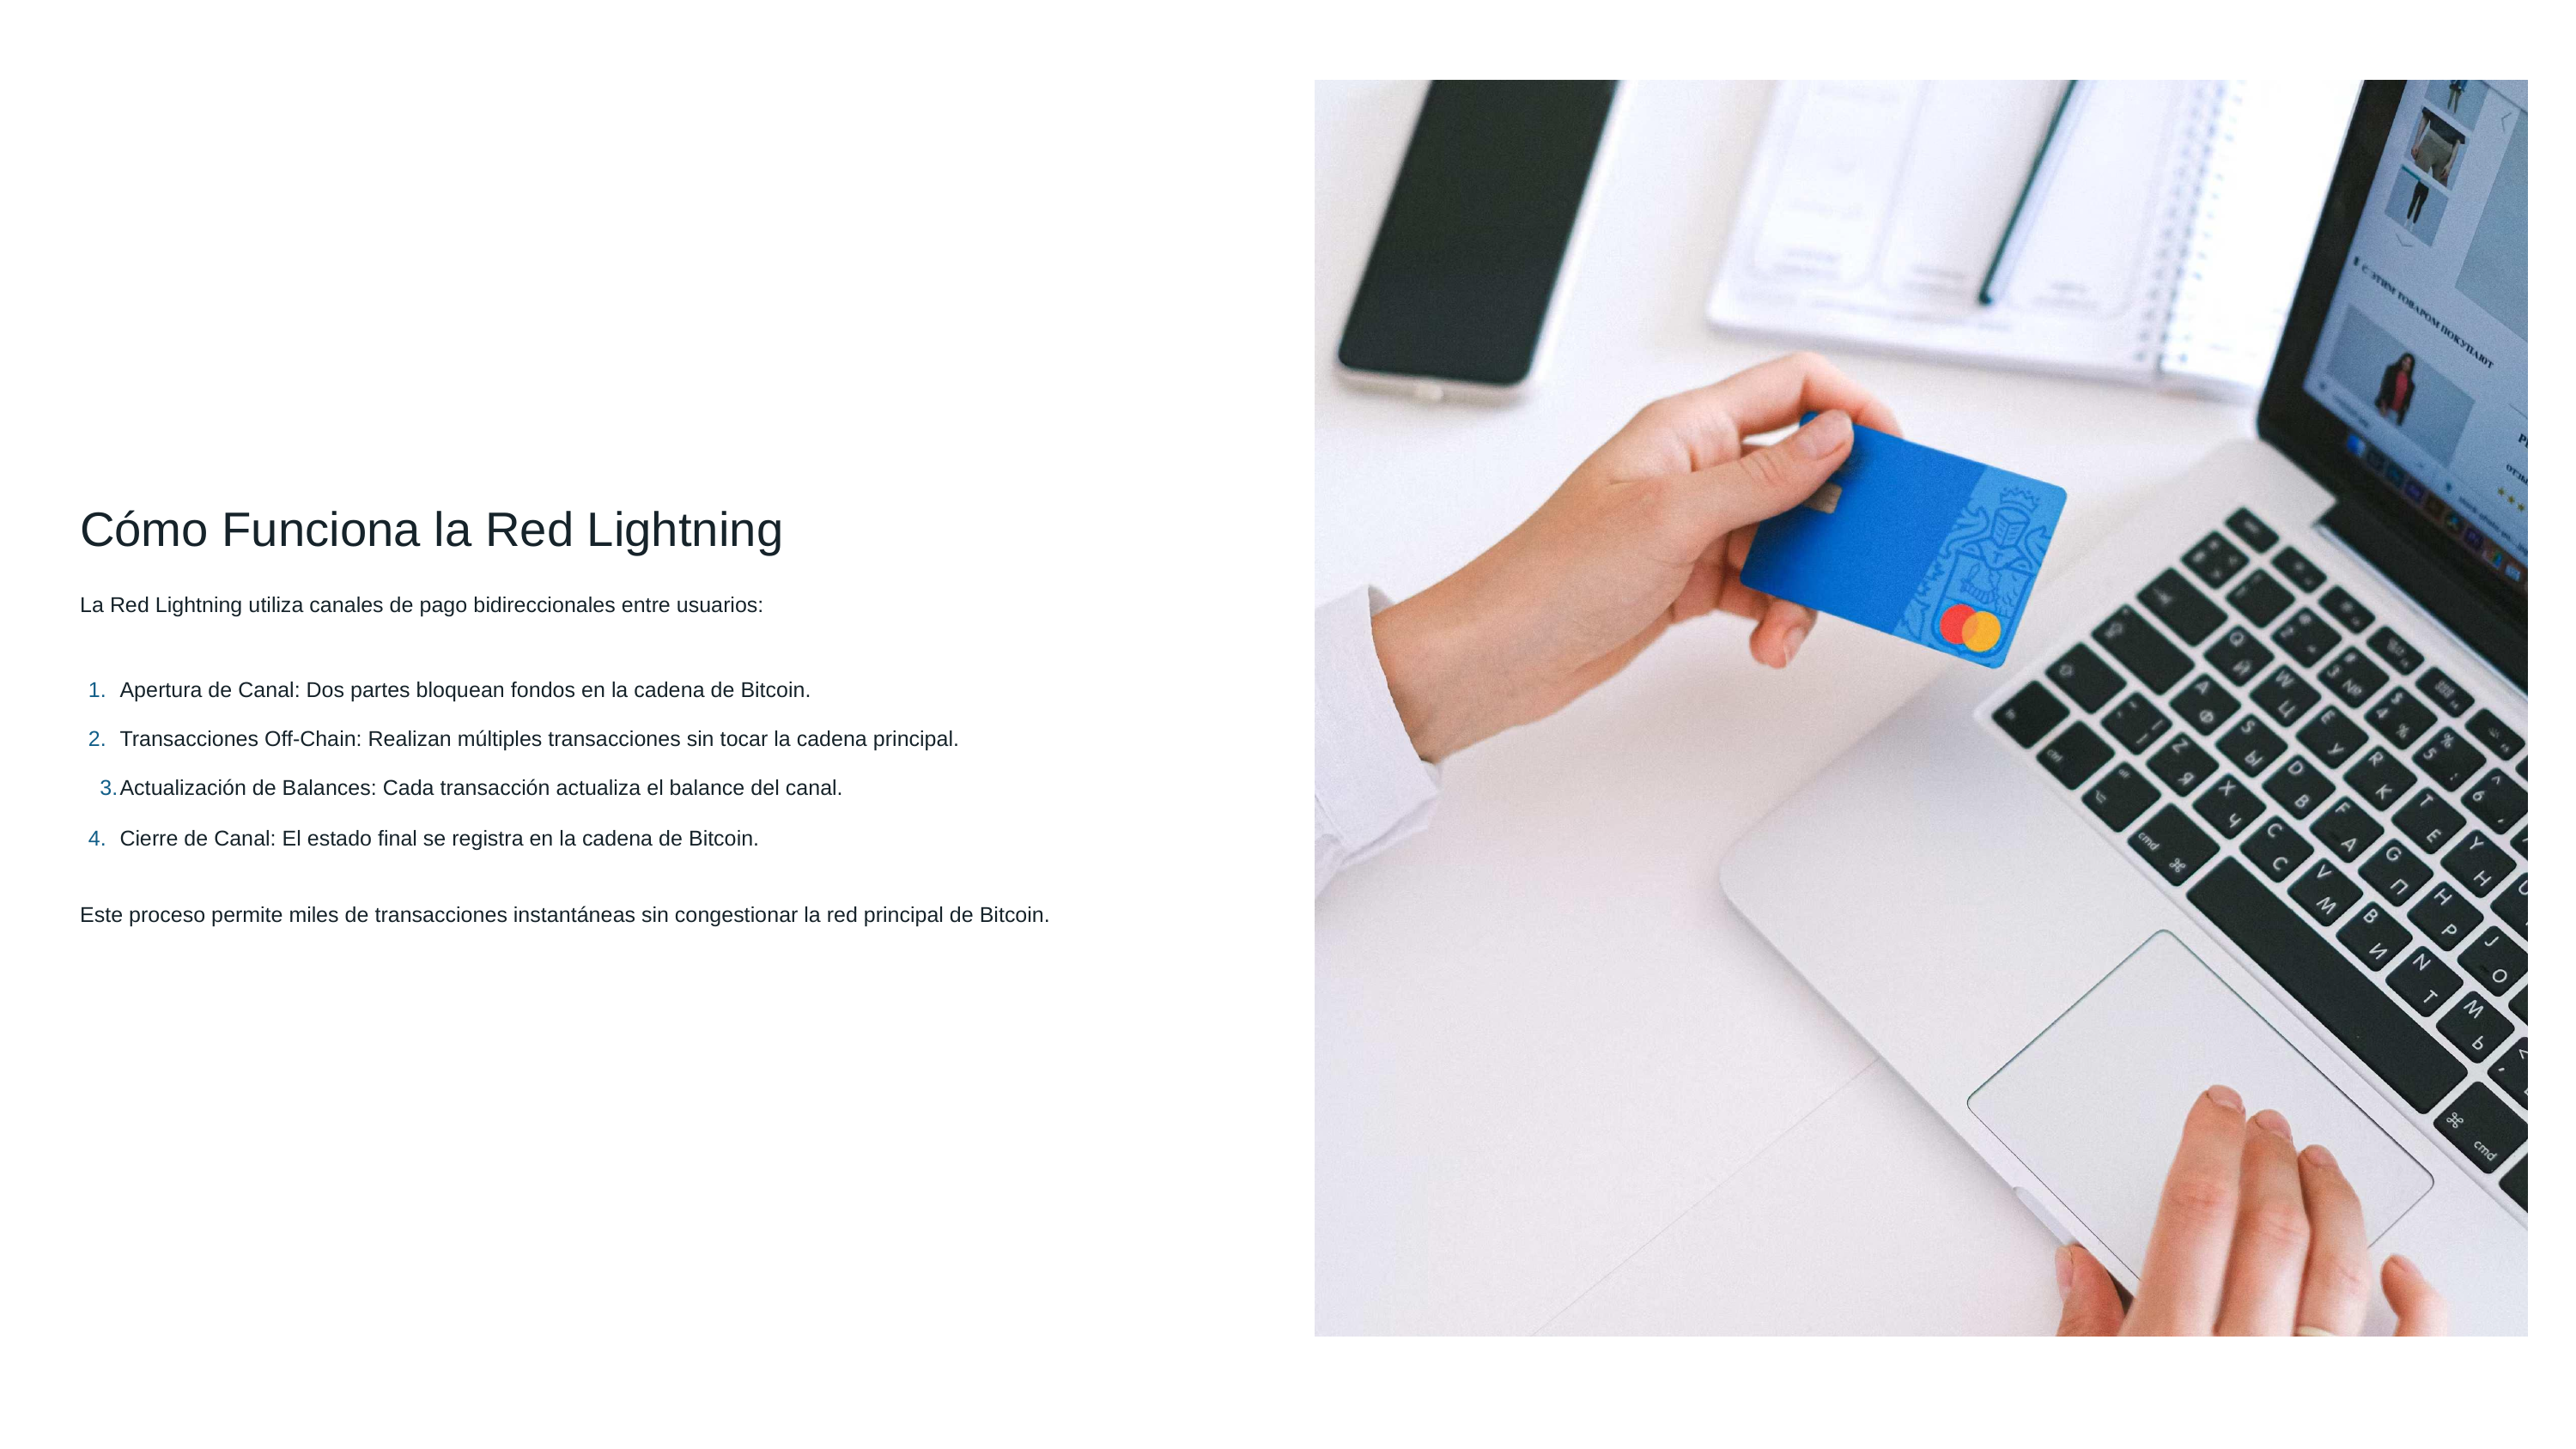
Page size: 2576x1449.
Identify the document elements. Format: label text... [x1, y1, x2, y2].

text_box Cómo Funciona la Red Lightning La Red Lightning utiliza canales de pago bidireccionales entre usuarios: [80, 498, 807, 621]
text_box Apertura de Canal: Dos partes bloquean fondos en la cadena de Bitcoin. Transacciones Off-Chain: Realizan múltiples transacciones sin tocar la cadena principal. Actualización de Balances: Cada transacción actualiza el balance del canal. Cierre de Canal: El estado final se registra en la cadena de Bitcoin. [119, 676, 970, 852]
text_box Este proceso permite miles de transacciones instantáneas sin congestionar la red principal de Bitcoin. [80, 900, 1060, 928]
text_box 1. 2. 3. 4. [88, 676, 118, 852]
picture [1315, 80, 2528, 1337]
